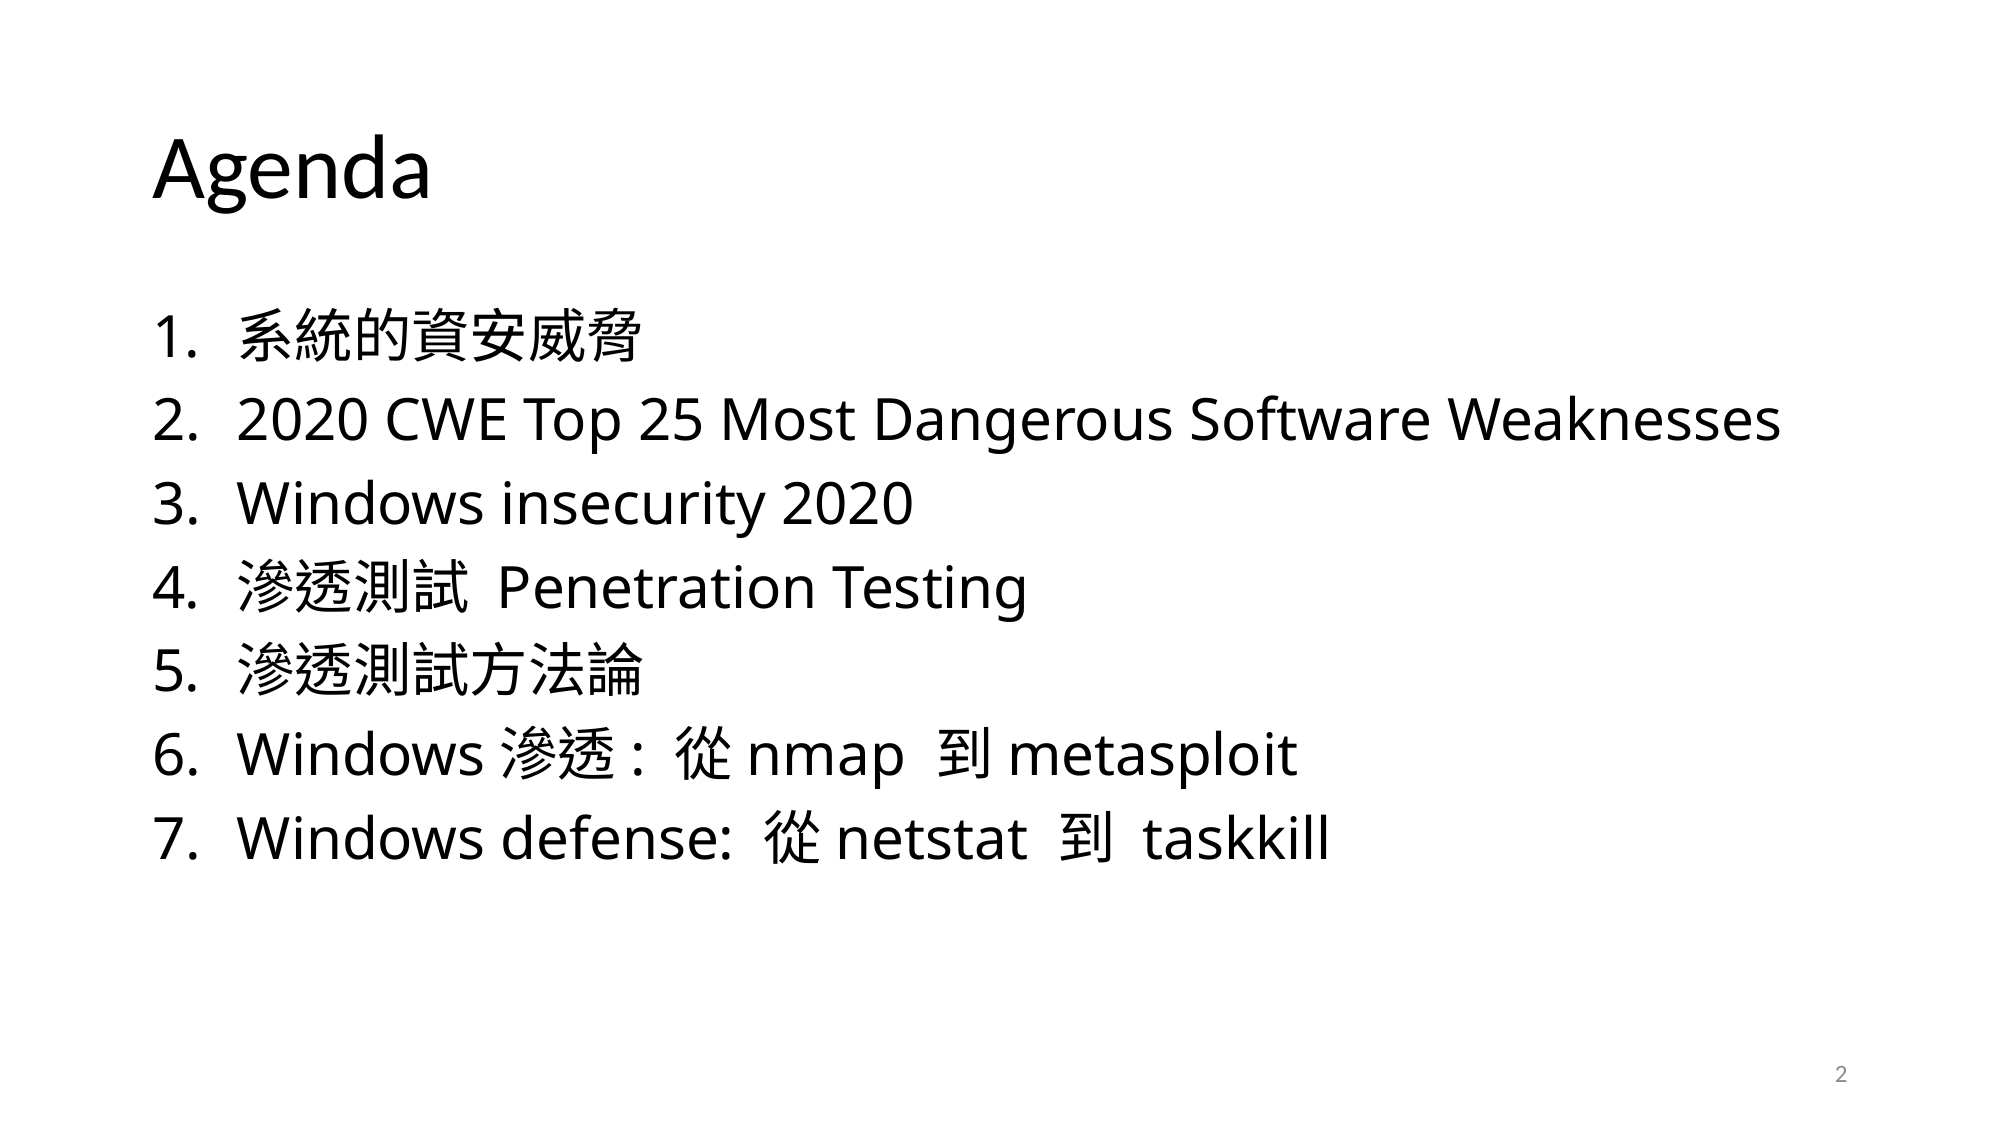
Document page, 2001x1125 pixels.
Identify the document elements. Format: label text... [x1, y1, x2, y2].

slide_number 2 [1412, 1042, 1863, 1103]
list 系統的資安威脅 2020 CWE Top 25 Most Dangerous Software Weaknesses Windows insecurity 2020 滲透測試 Penetration Testing 滲透測試方法論 Windows滲透: 從nmap 到metasploit Windows defense: 從netstat 到 taskkill [137, 299, 1863, 1014]
title Agenda [137, 59, 1863, 278]
